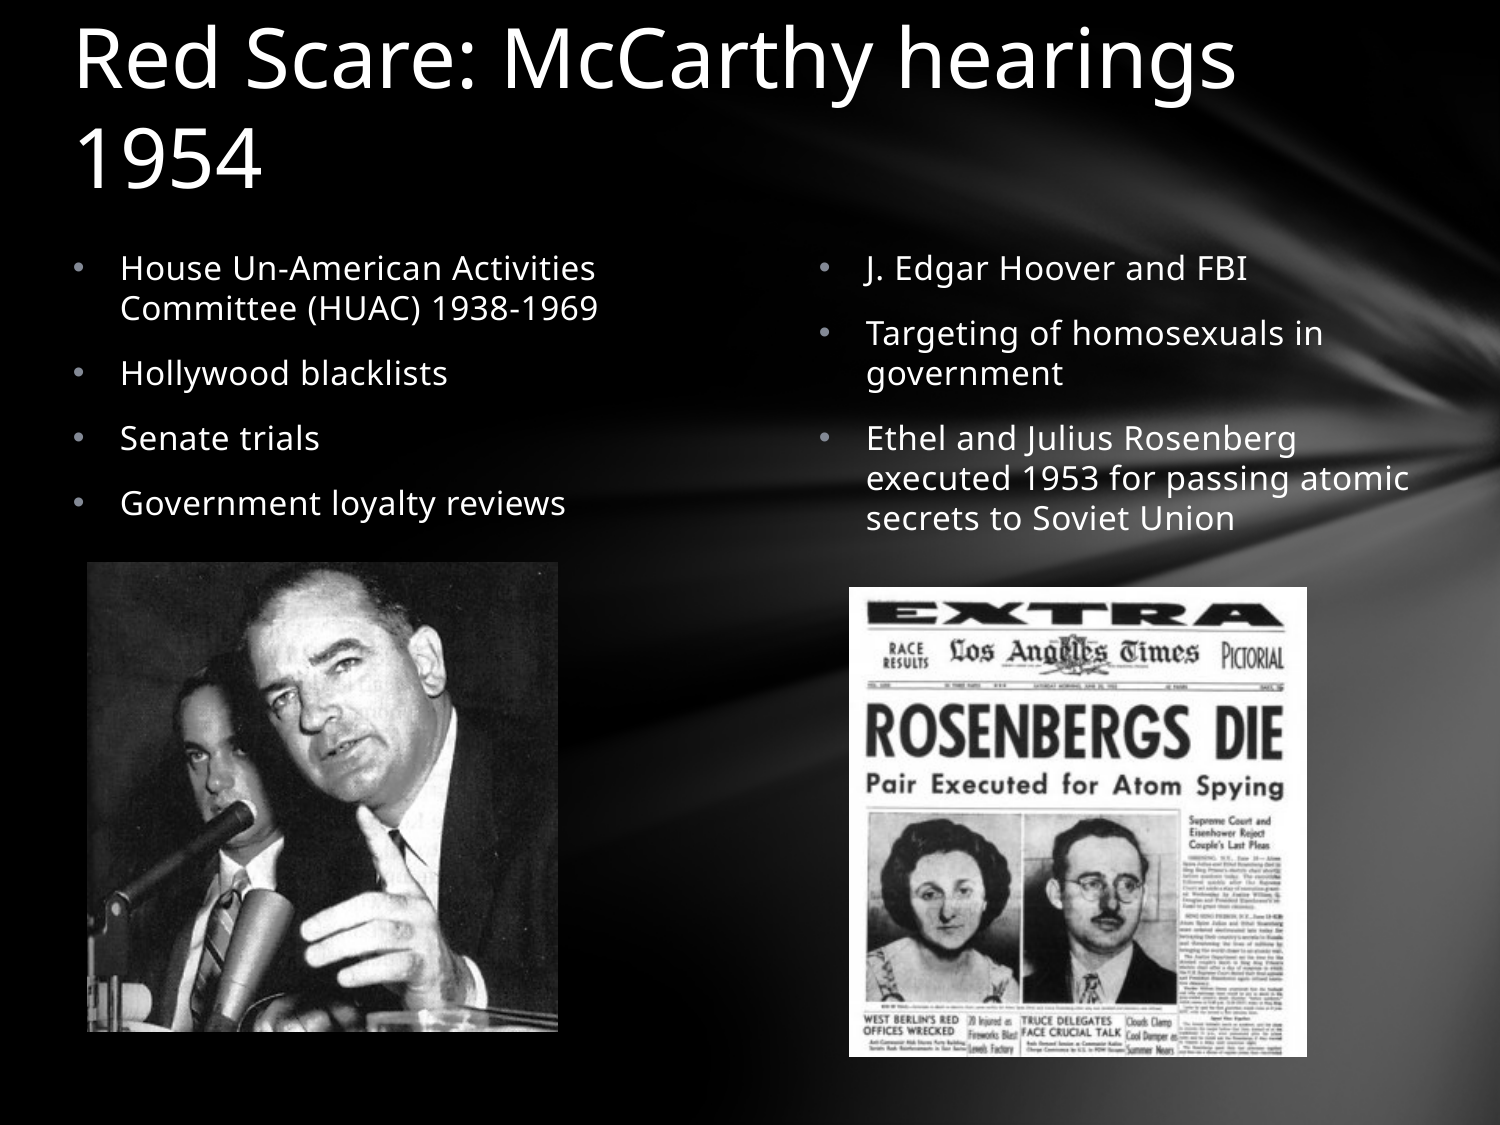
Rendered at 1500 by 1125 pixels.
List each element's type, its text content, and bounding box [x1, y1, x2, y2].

list House Un-American Activities Committee (HUAC) 1938-1969 Hollywood blacklists Senate trials Government loyalty reviews [57, 239, 696, 944]
picture [87, 562, 558, 1032]
title Red Scare: McCarthy hearings 1954 [57, 37, 1318, 213]
list J. Edgar Hoover and FBI Targeting of homosexuals in government Ethel and Julius Rosenberg executed 1953 for passing atomic secrets to Soviet Union [803, 239, 1442, 944]
picture [849, 587, 1307, 1057]
